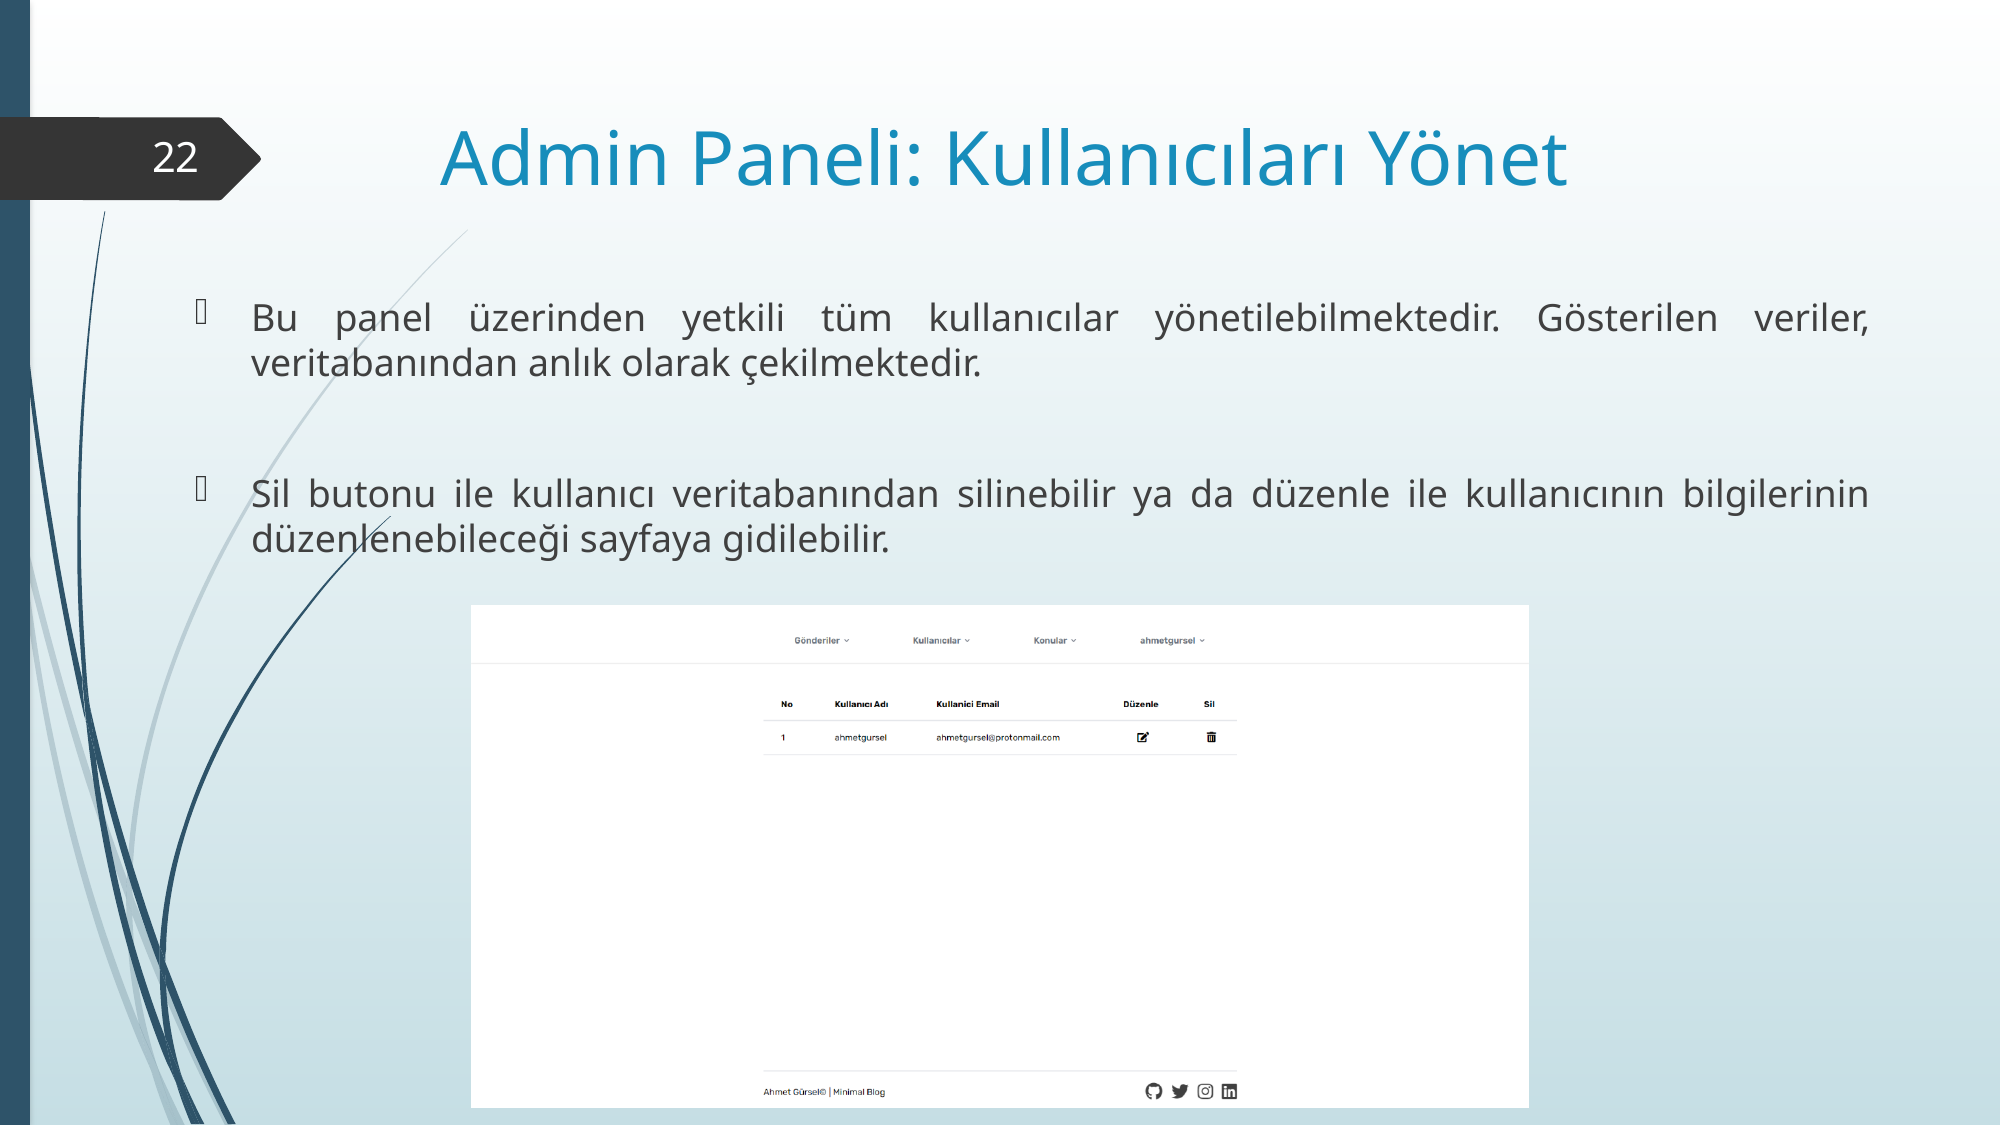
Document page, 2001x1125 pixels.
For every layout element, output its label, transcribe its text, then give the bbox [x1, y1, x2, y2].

slide_number 22 [87, 129, 216, 190]
list Bu panel üzerinden yetkili tüm kullanıcılar yönetilebilmektedir. Gösterilen veriler, veritabanından anlık olarak çekilmektedir. Sil butonu ile kullanıcı veritabanından silinebilir ya da düzenle ile kullanıcının bilgilerinin düzenlenebileceği sayfaya gidilebilir. [179, 286, 1888, 634]
title Admin Paneli: Kullanıcıları Yönet [425, 102, 1888, 286]
picture [471, 605, 1529, 1108]
